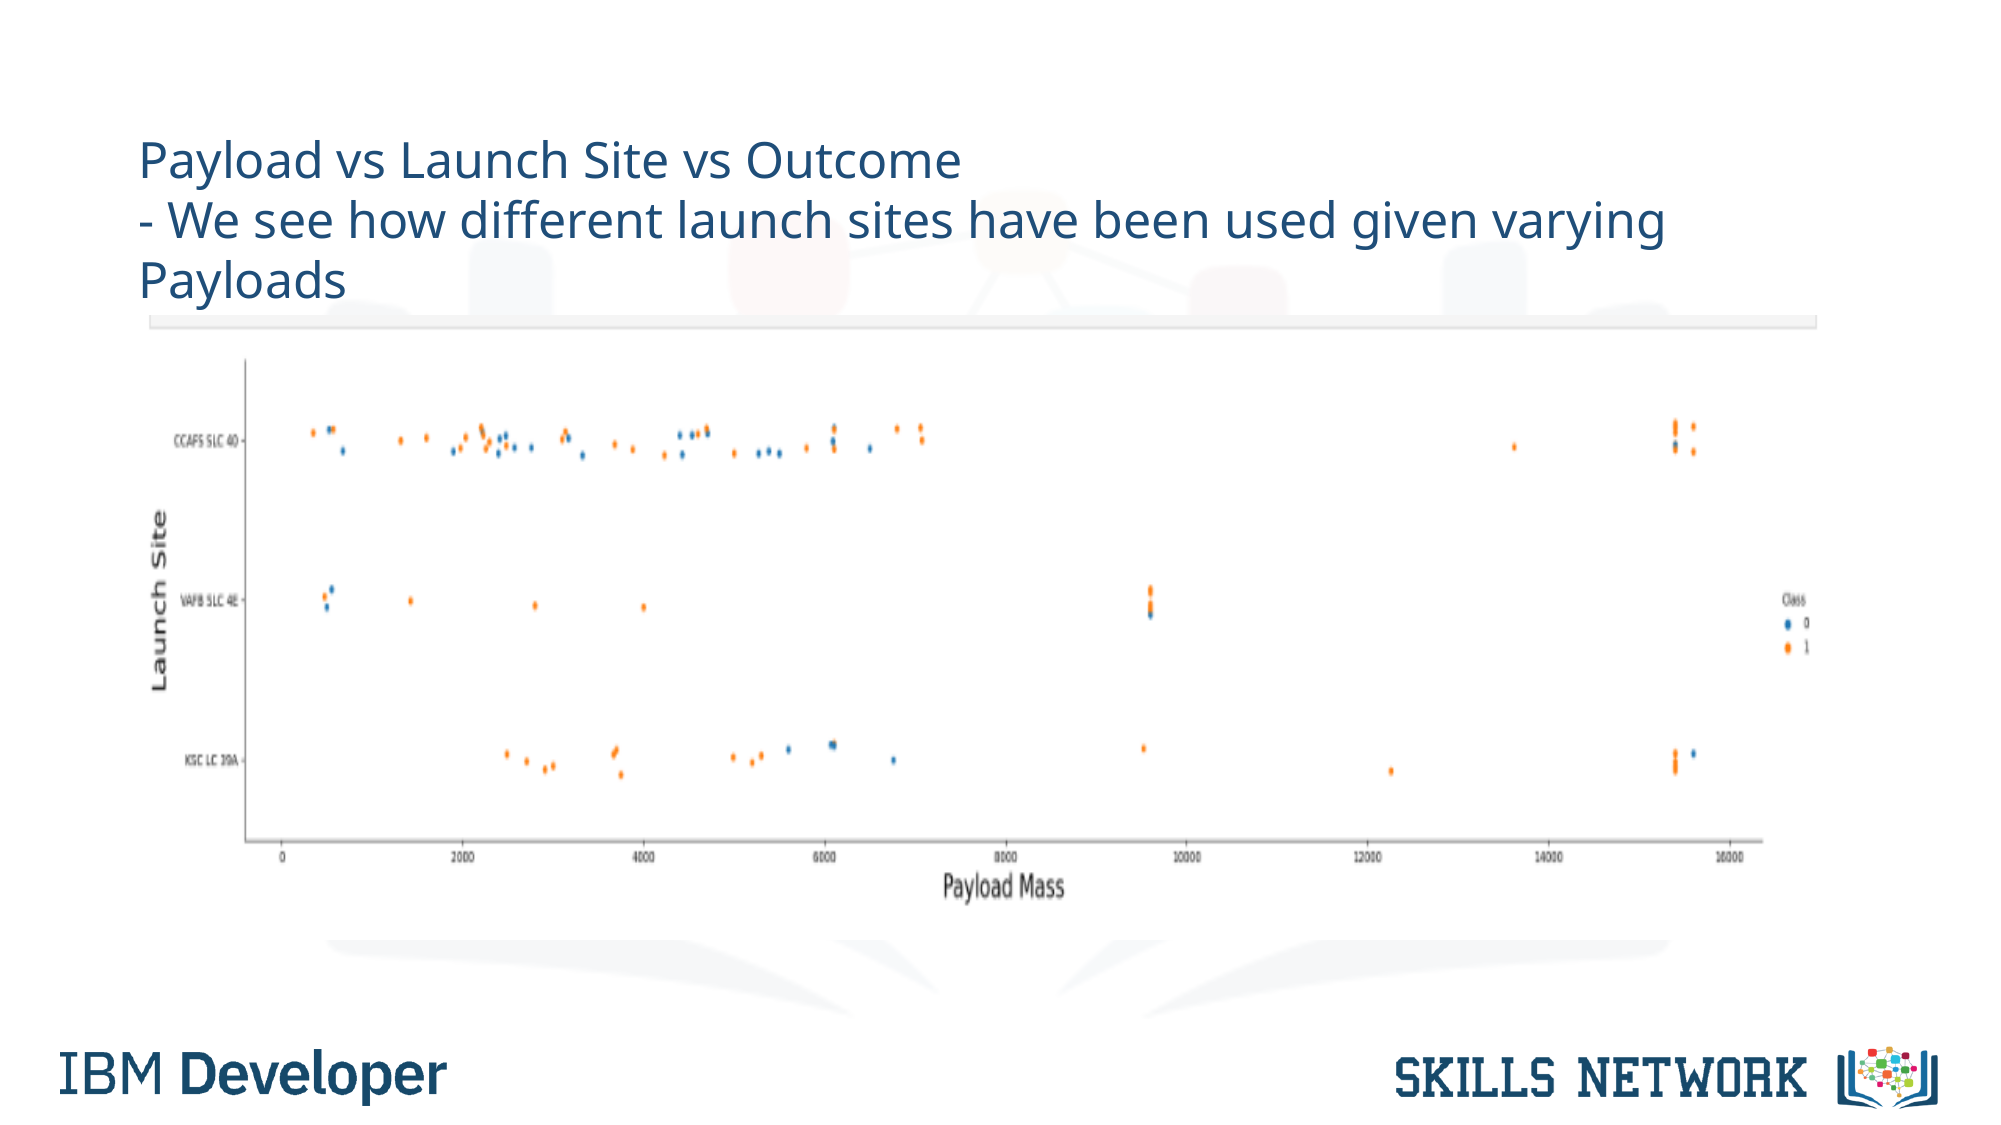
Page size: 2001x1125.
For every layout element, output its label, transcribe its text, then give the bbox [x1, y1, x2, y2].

picture [55, 1045, 459, 1108]
text_box Payload vs Launch Site vs Outcome - We see how different launch sites have been used given varying Payloads [123, 120, 1884, 316]
picture [137, 315, 1832, 940]
picture [1390, 1045, 1945, 1111]
